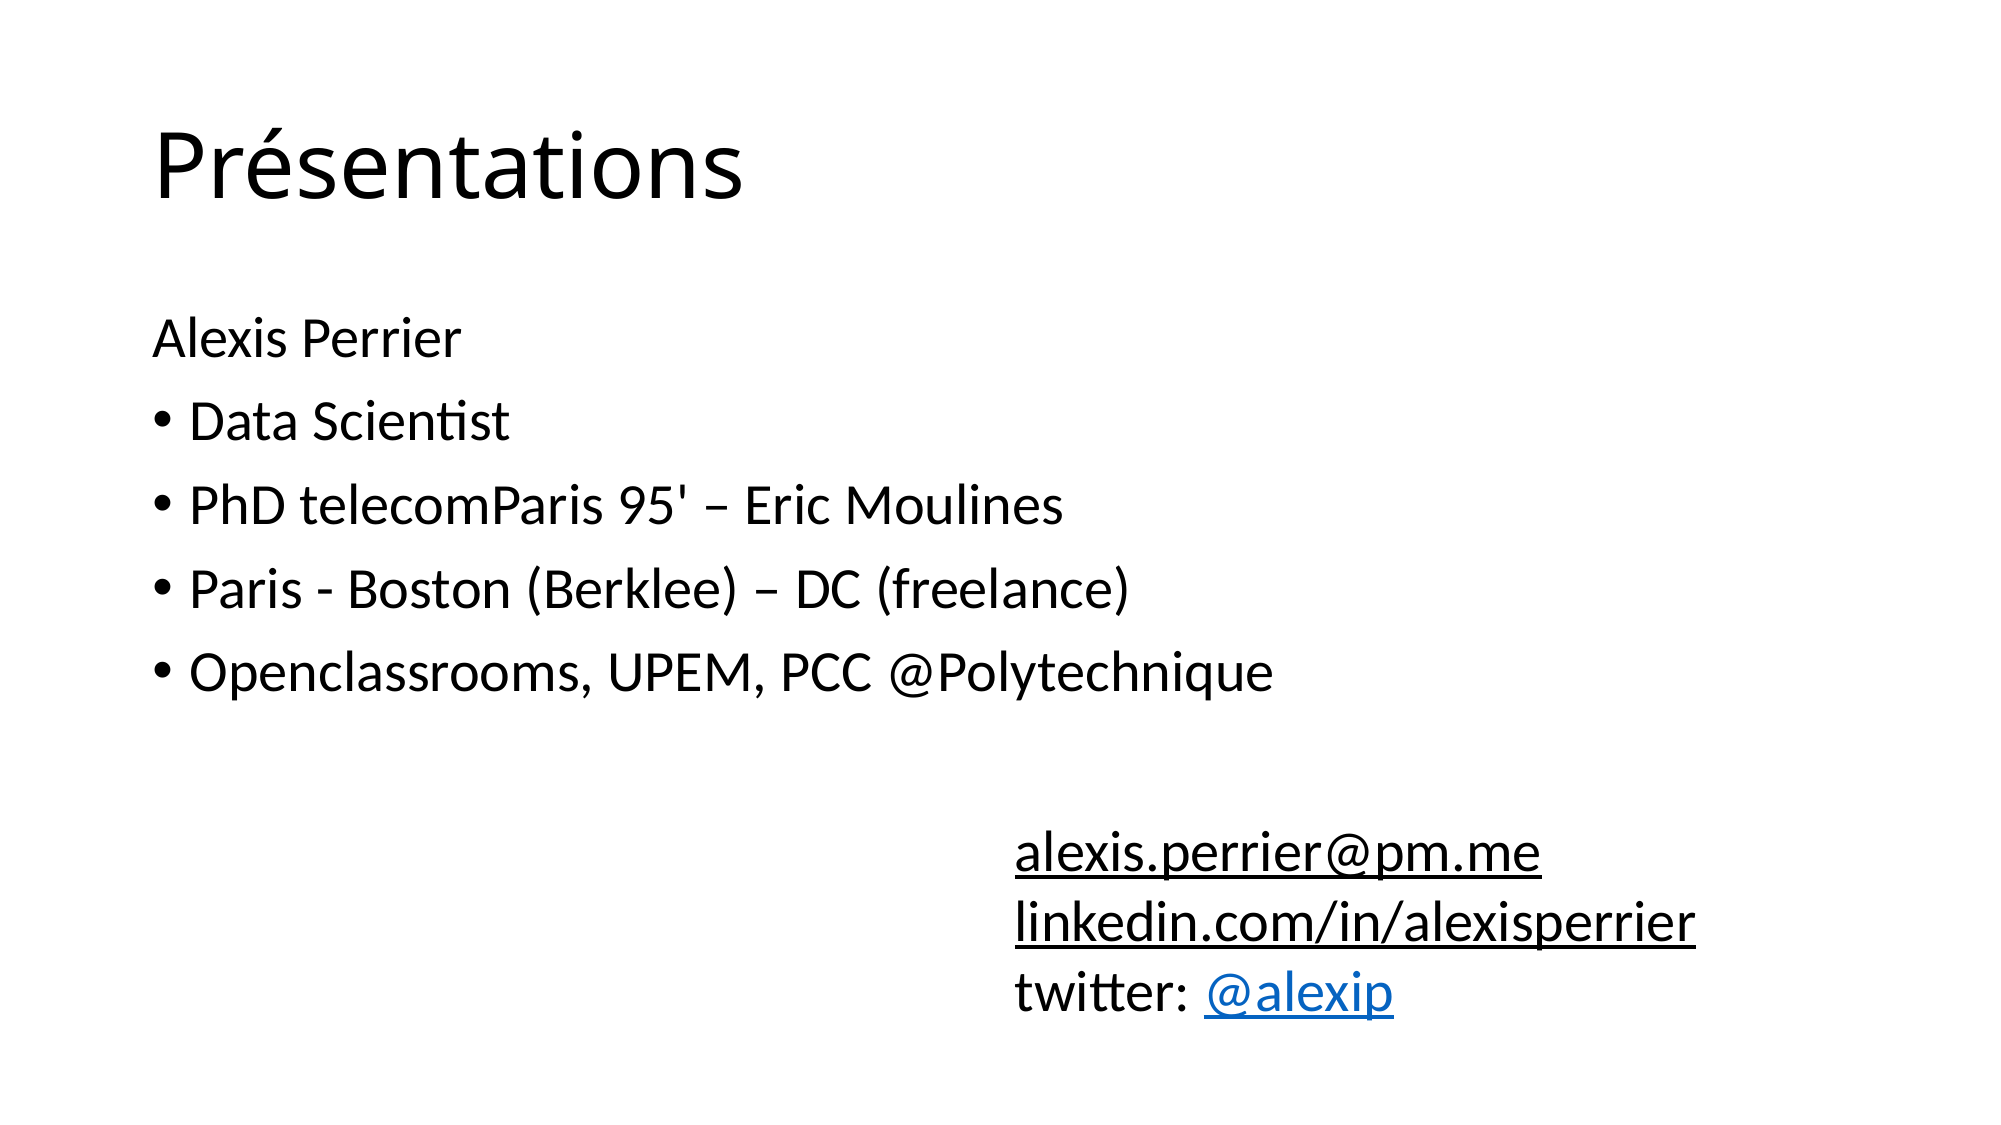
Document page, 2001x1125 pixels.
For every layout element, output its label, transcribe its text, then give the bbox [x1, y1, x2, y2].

text_box alexis.perrier@pm.me linkedin.com/in/alexisperrier twitter: @alexip [999, 805, 2000, 1030]
title Présentations [137, 59, 1863, 278]
list Alexis Perrier Data Scientist PhD telecomParis 95' – Eric Moulines Paris - Boston (Berklee) – DC (freelance) Openclassrooms, UPEM, PCC @Polytechnique [137, 299, 1311, 784]
